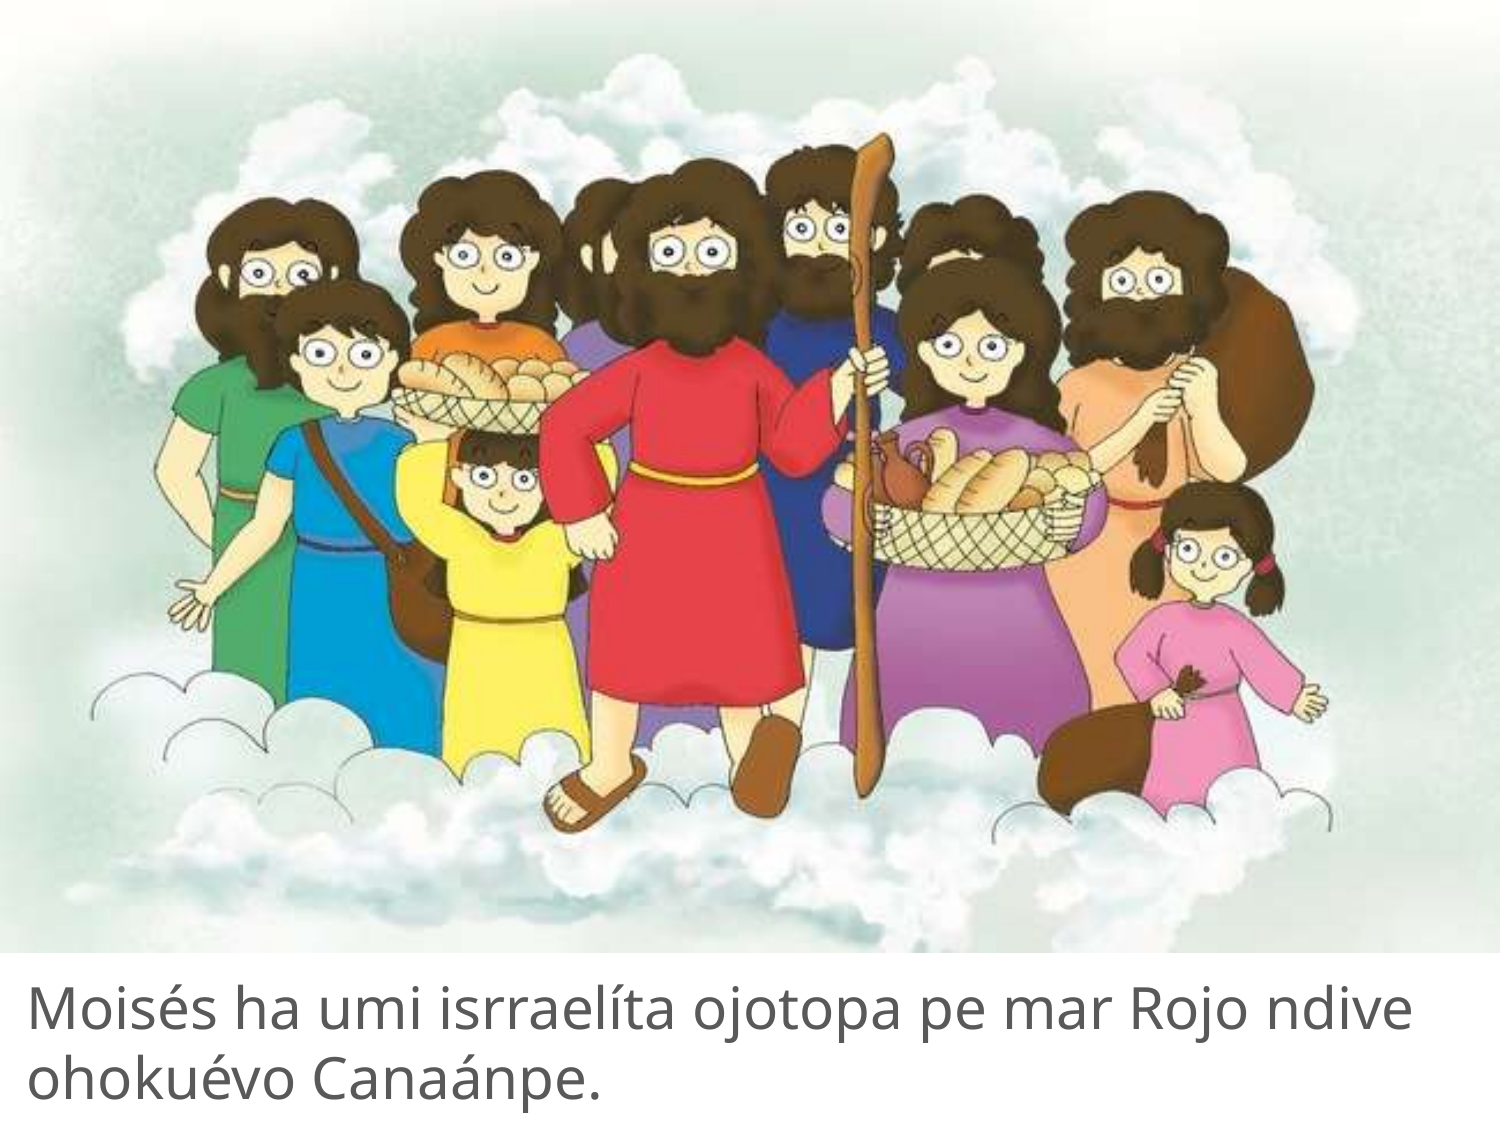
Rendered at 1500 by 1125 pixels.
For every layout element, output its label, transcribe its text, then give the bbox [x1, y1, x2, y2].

text_box Moisés ha umi isrraelíta ojotopa pe mar Rojo ndive ohokuévo Canaánpe. [11, 964, 1483, 1119]
picture [0, 0, 1500, 953]
